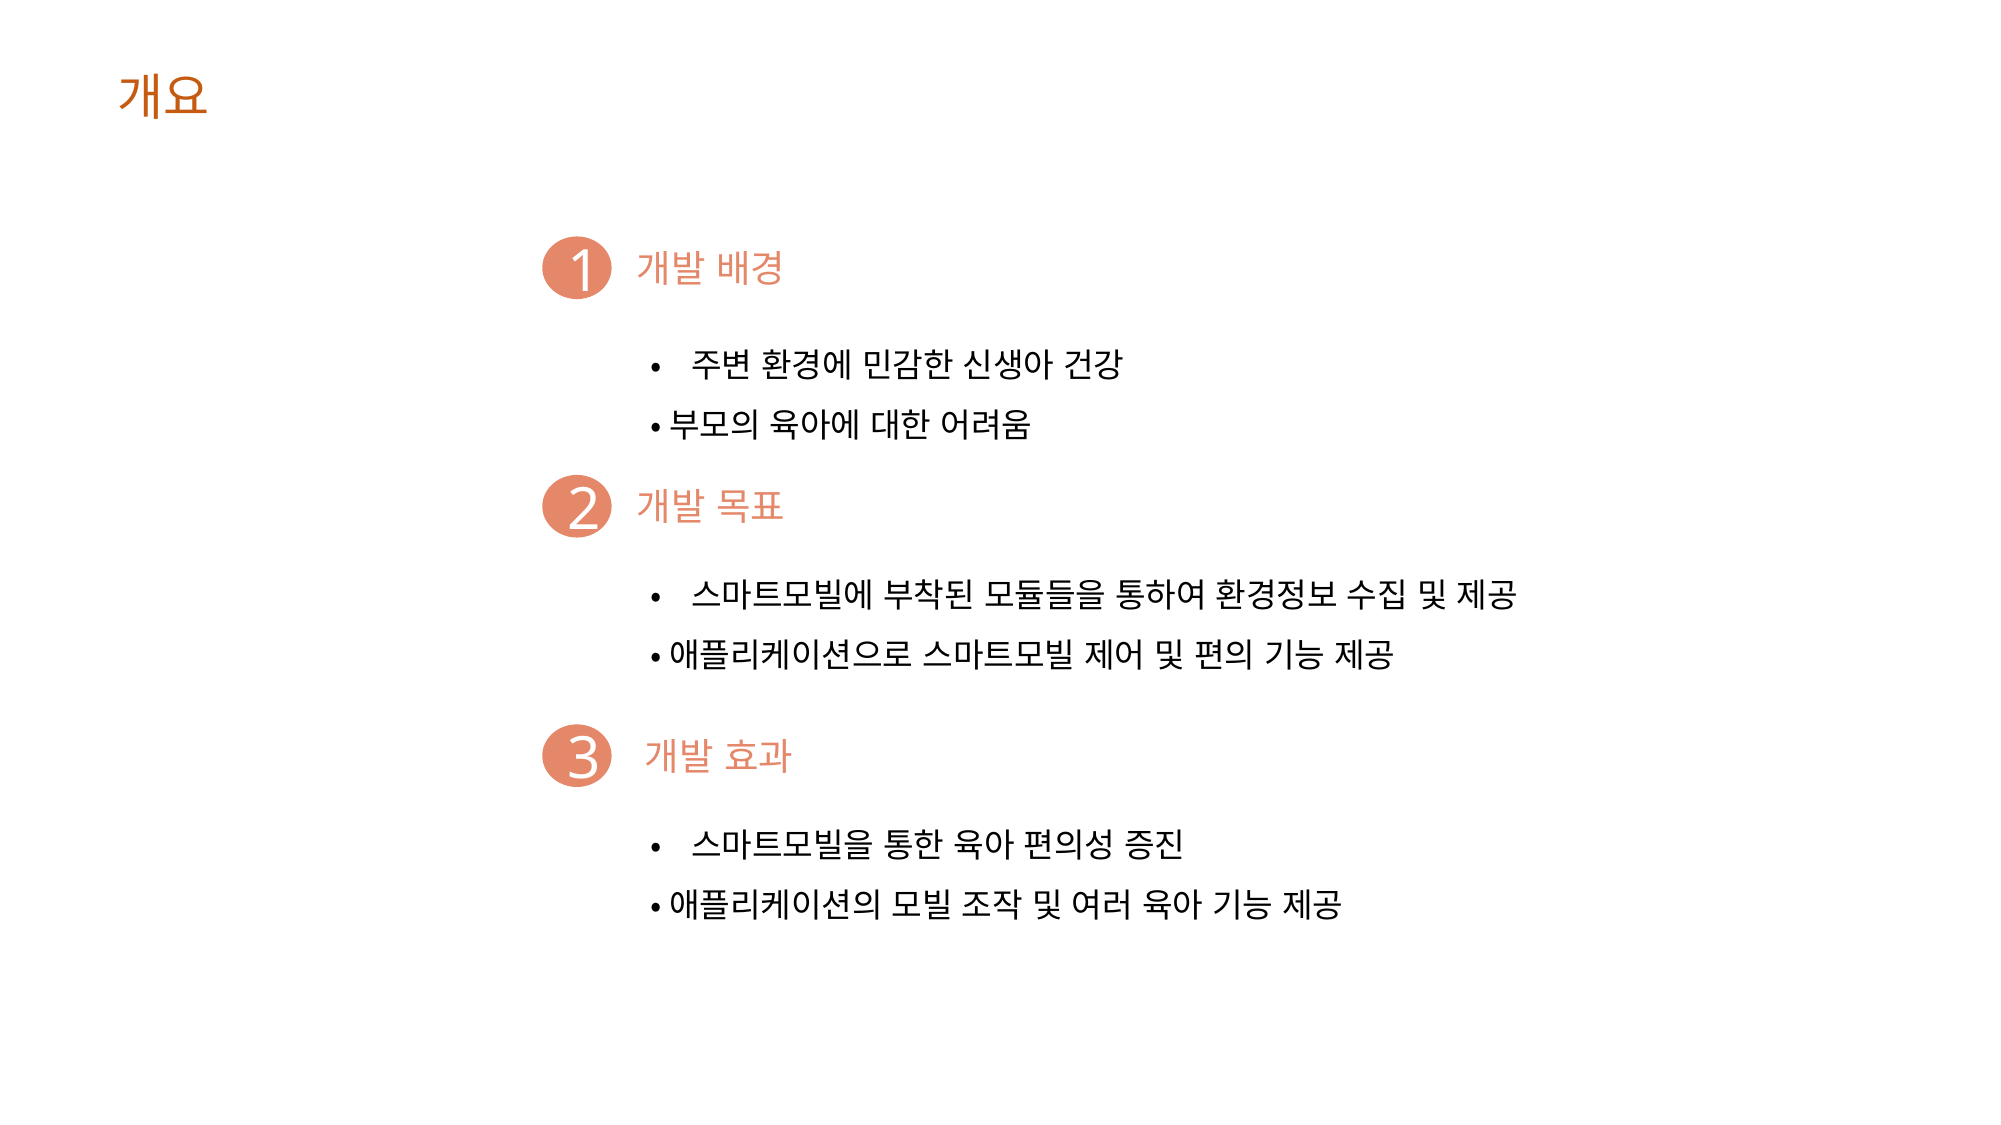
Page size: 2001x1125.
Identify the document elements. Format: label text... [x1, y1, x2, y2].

text_box 개요 [103, 57, 225, 133]
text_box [543, 237, 1652, 921]
